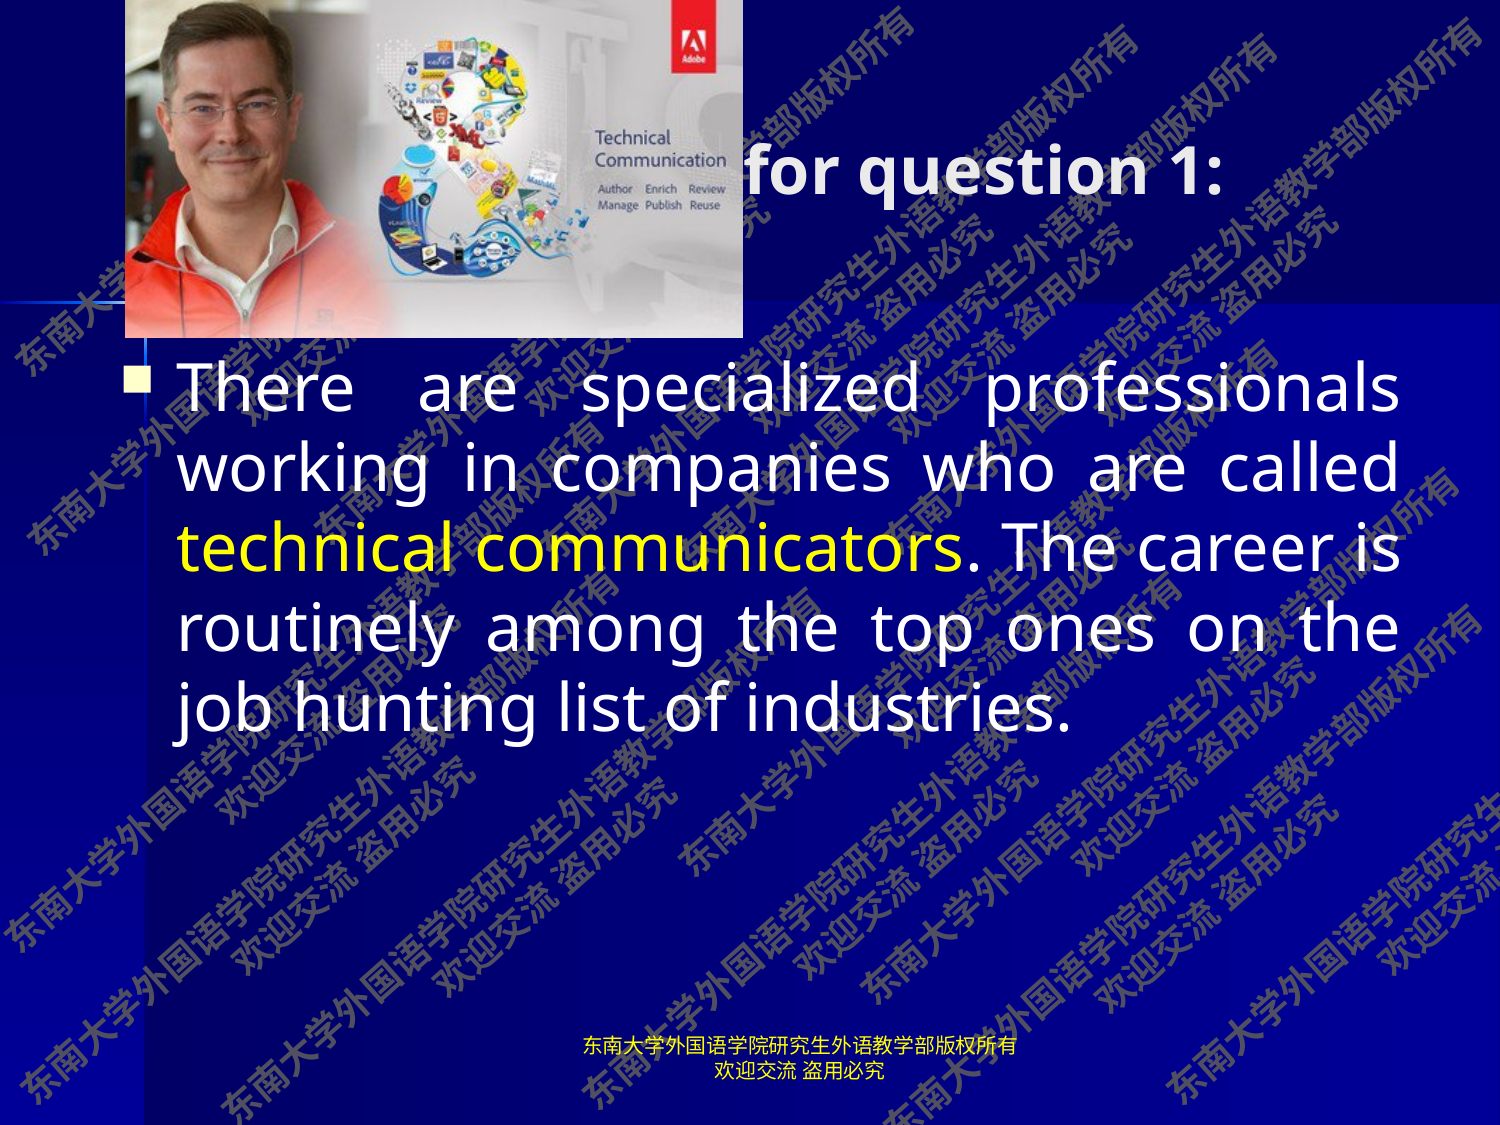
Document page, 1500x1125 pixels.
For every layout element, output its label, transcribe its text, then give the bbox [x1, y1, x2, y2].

footer 东南大学外国语学院研究生外语教学部版权所有 欢迎交流 盗用必究 [562, 1024, 1038, 1101]
list There are specialized professionals working in companies who are called technical communicators. The career is routinely among the top ones on the job hunting list of industries. [104, 337, 1418, 1013]
title Suggested clues for question 1: [743, 49, 1413, 286]
picture [124, 0, 743, 338]
